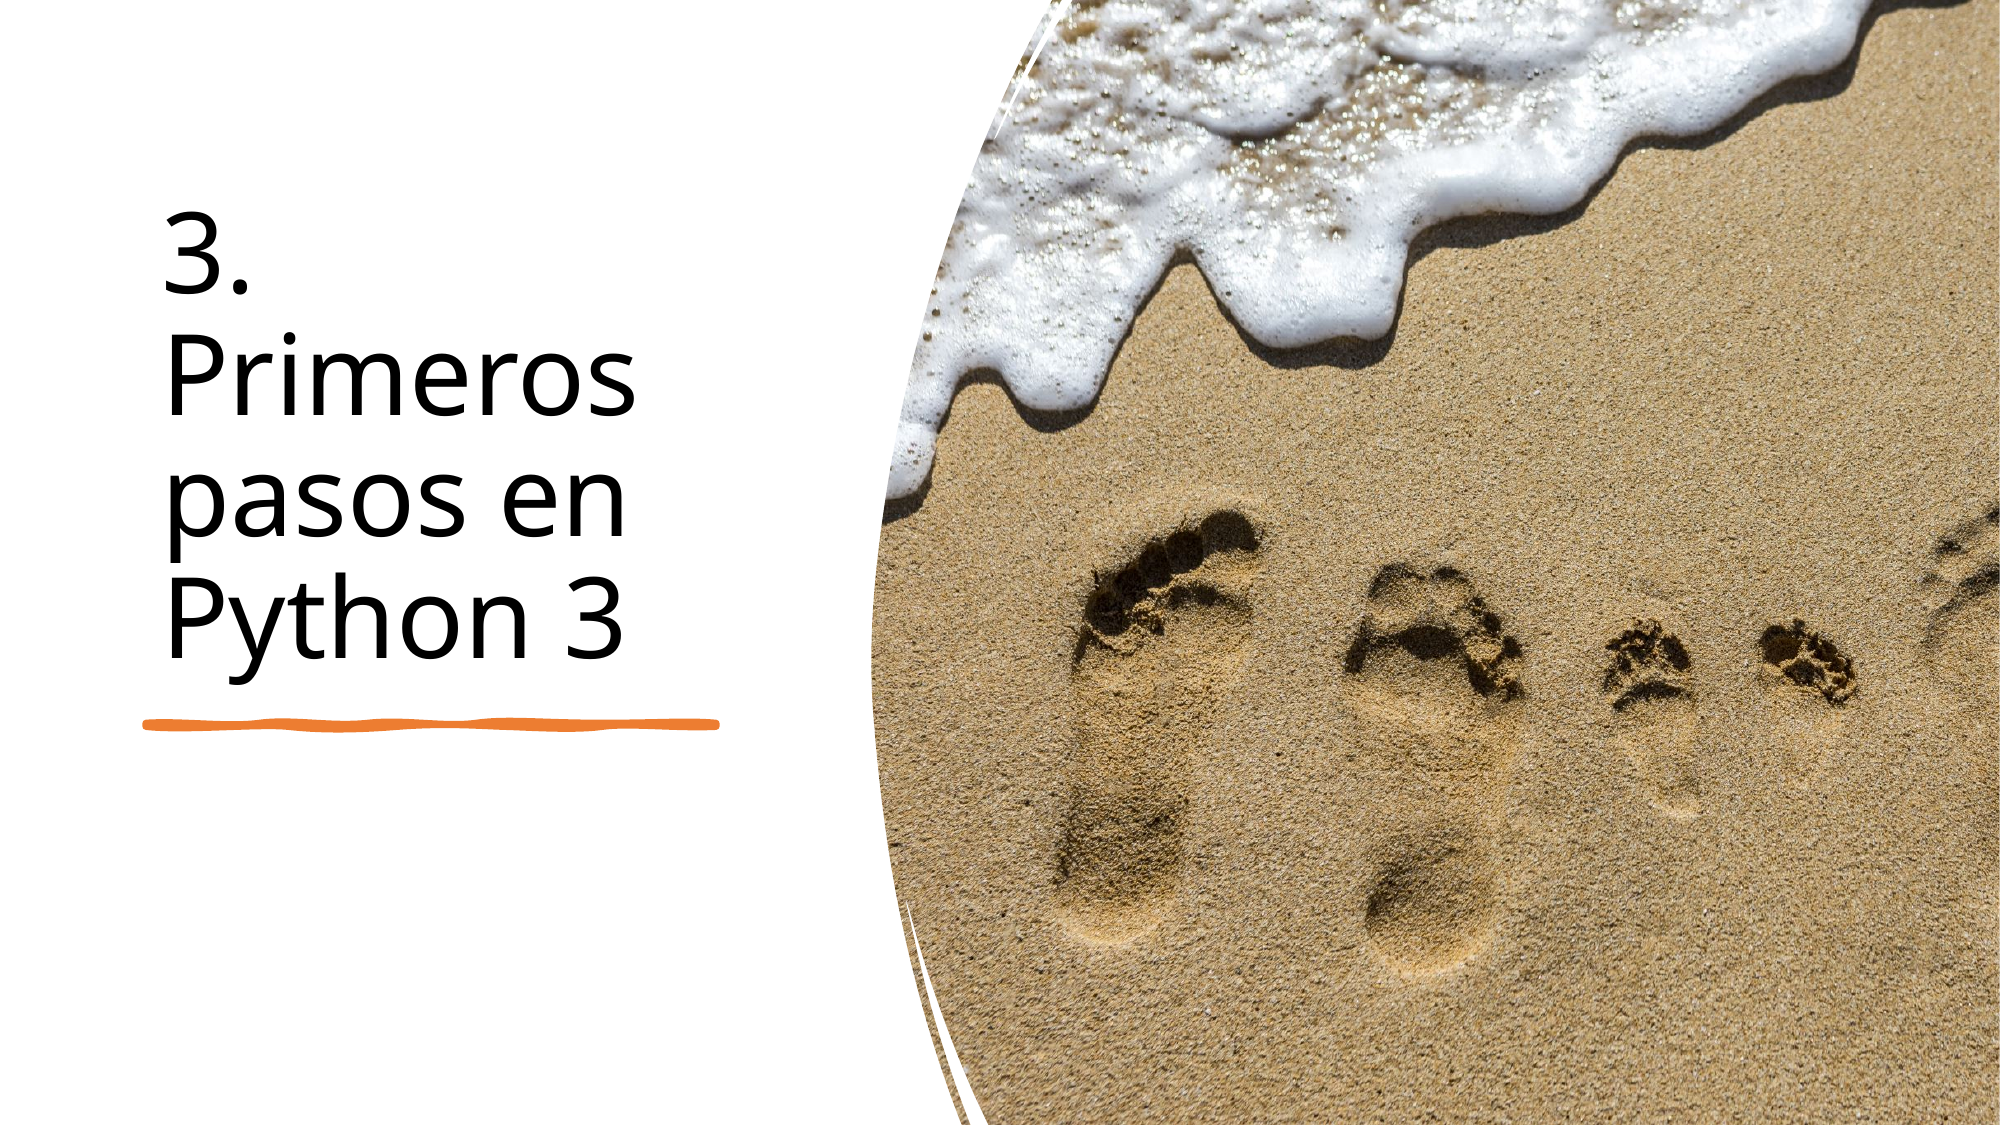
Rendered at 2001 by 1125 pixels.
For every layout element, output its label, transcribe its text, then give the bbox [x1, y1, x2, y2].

text_box [144, 720, 718, 730]
picture [871, 0, 2000, 1125]
text_box [0, 0, 871, 1125]
title 3. Primeros pasos en Python 3 [146, 104, 759, 690]
